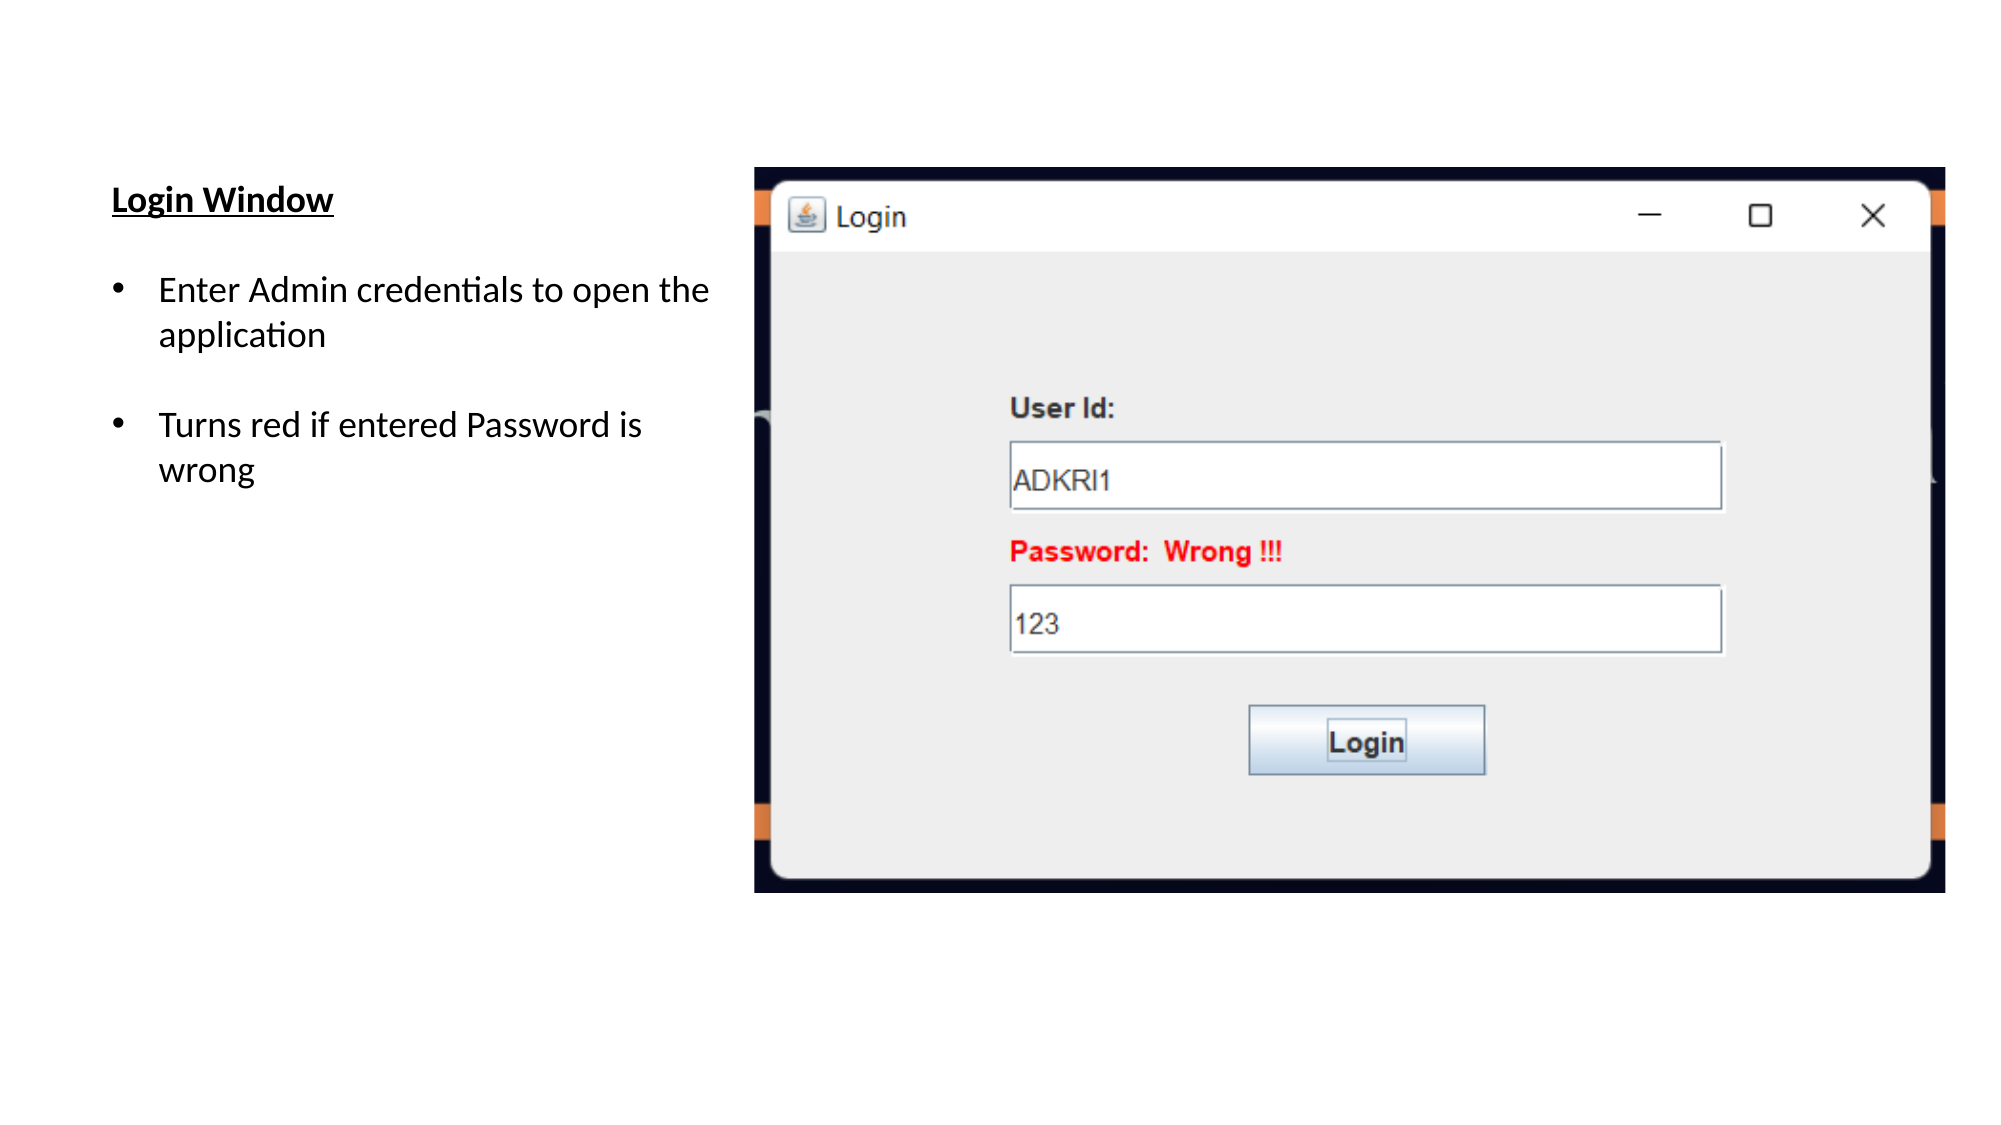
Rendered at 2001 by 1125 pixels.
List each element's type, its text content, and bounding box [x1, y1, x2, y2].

picture [754, 167, 1946, 893]
text_box Login Window Enter Admin credentials to open the application Turns red if entered Password is wrong [97, 167, 745, 498]
